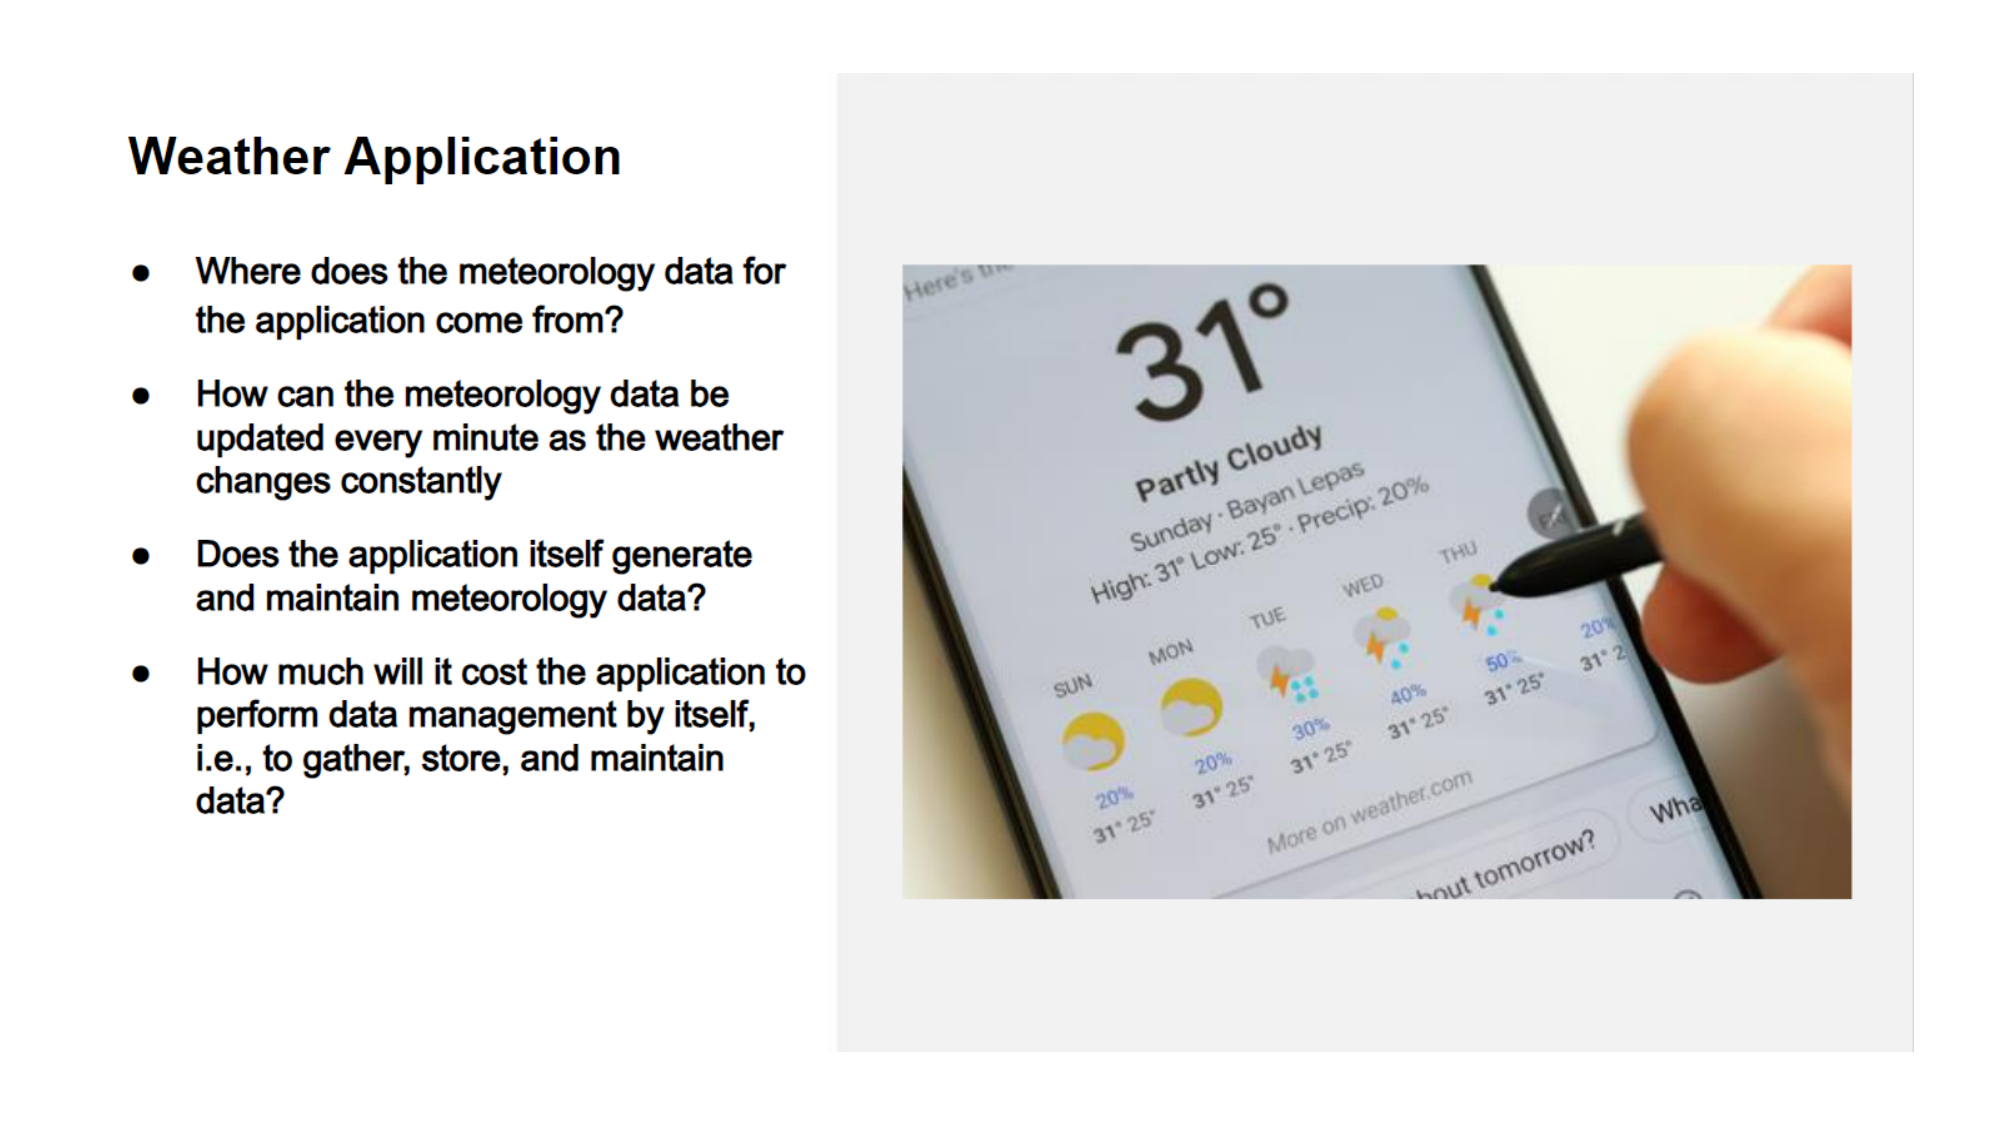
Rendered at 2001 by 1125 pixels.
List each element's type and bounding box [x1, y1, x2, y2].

picture [86, 73, 1914, 1052]
